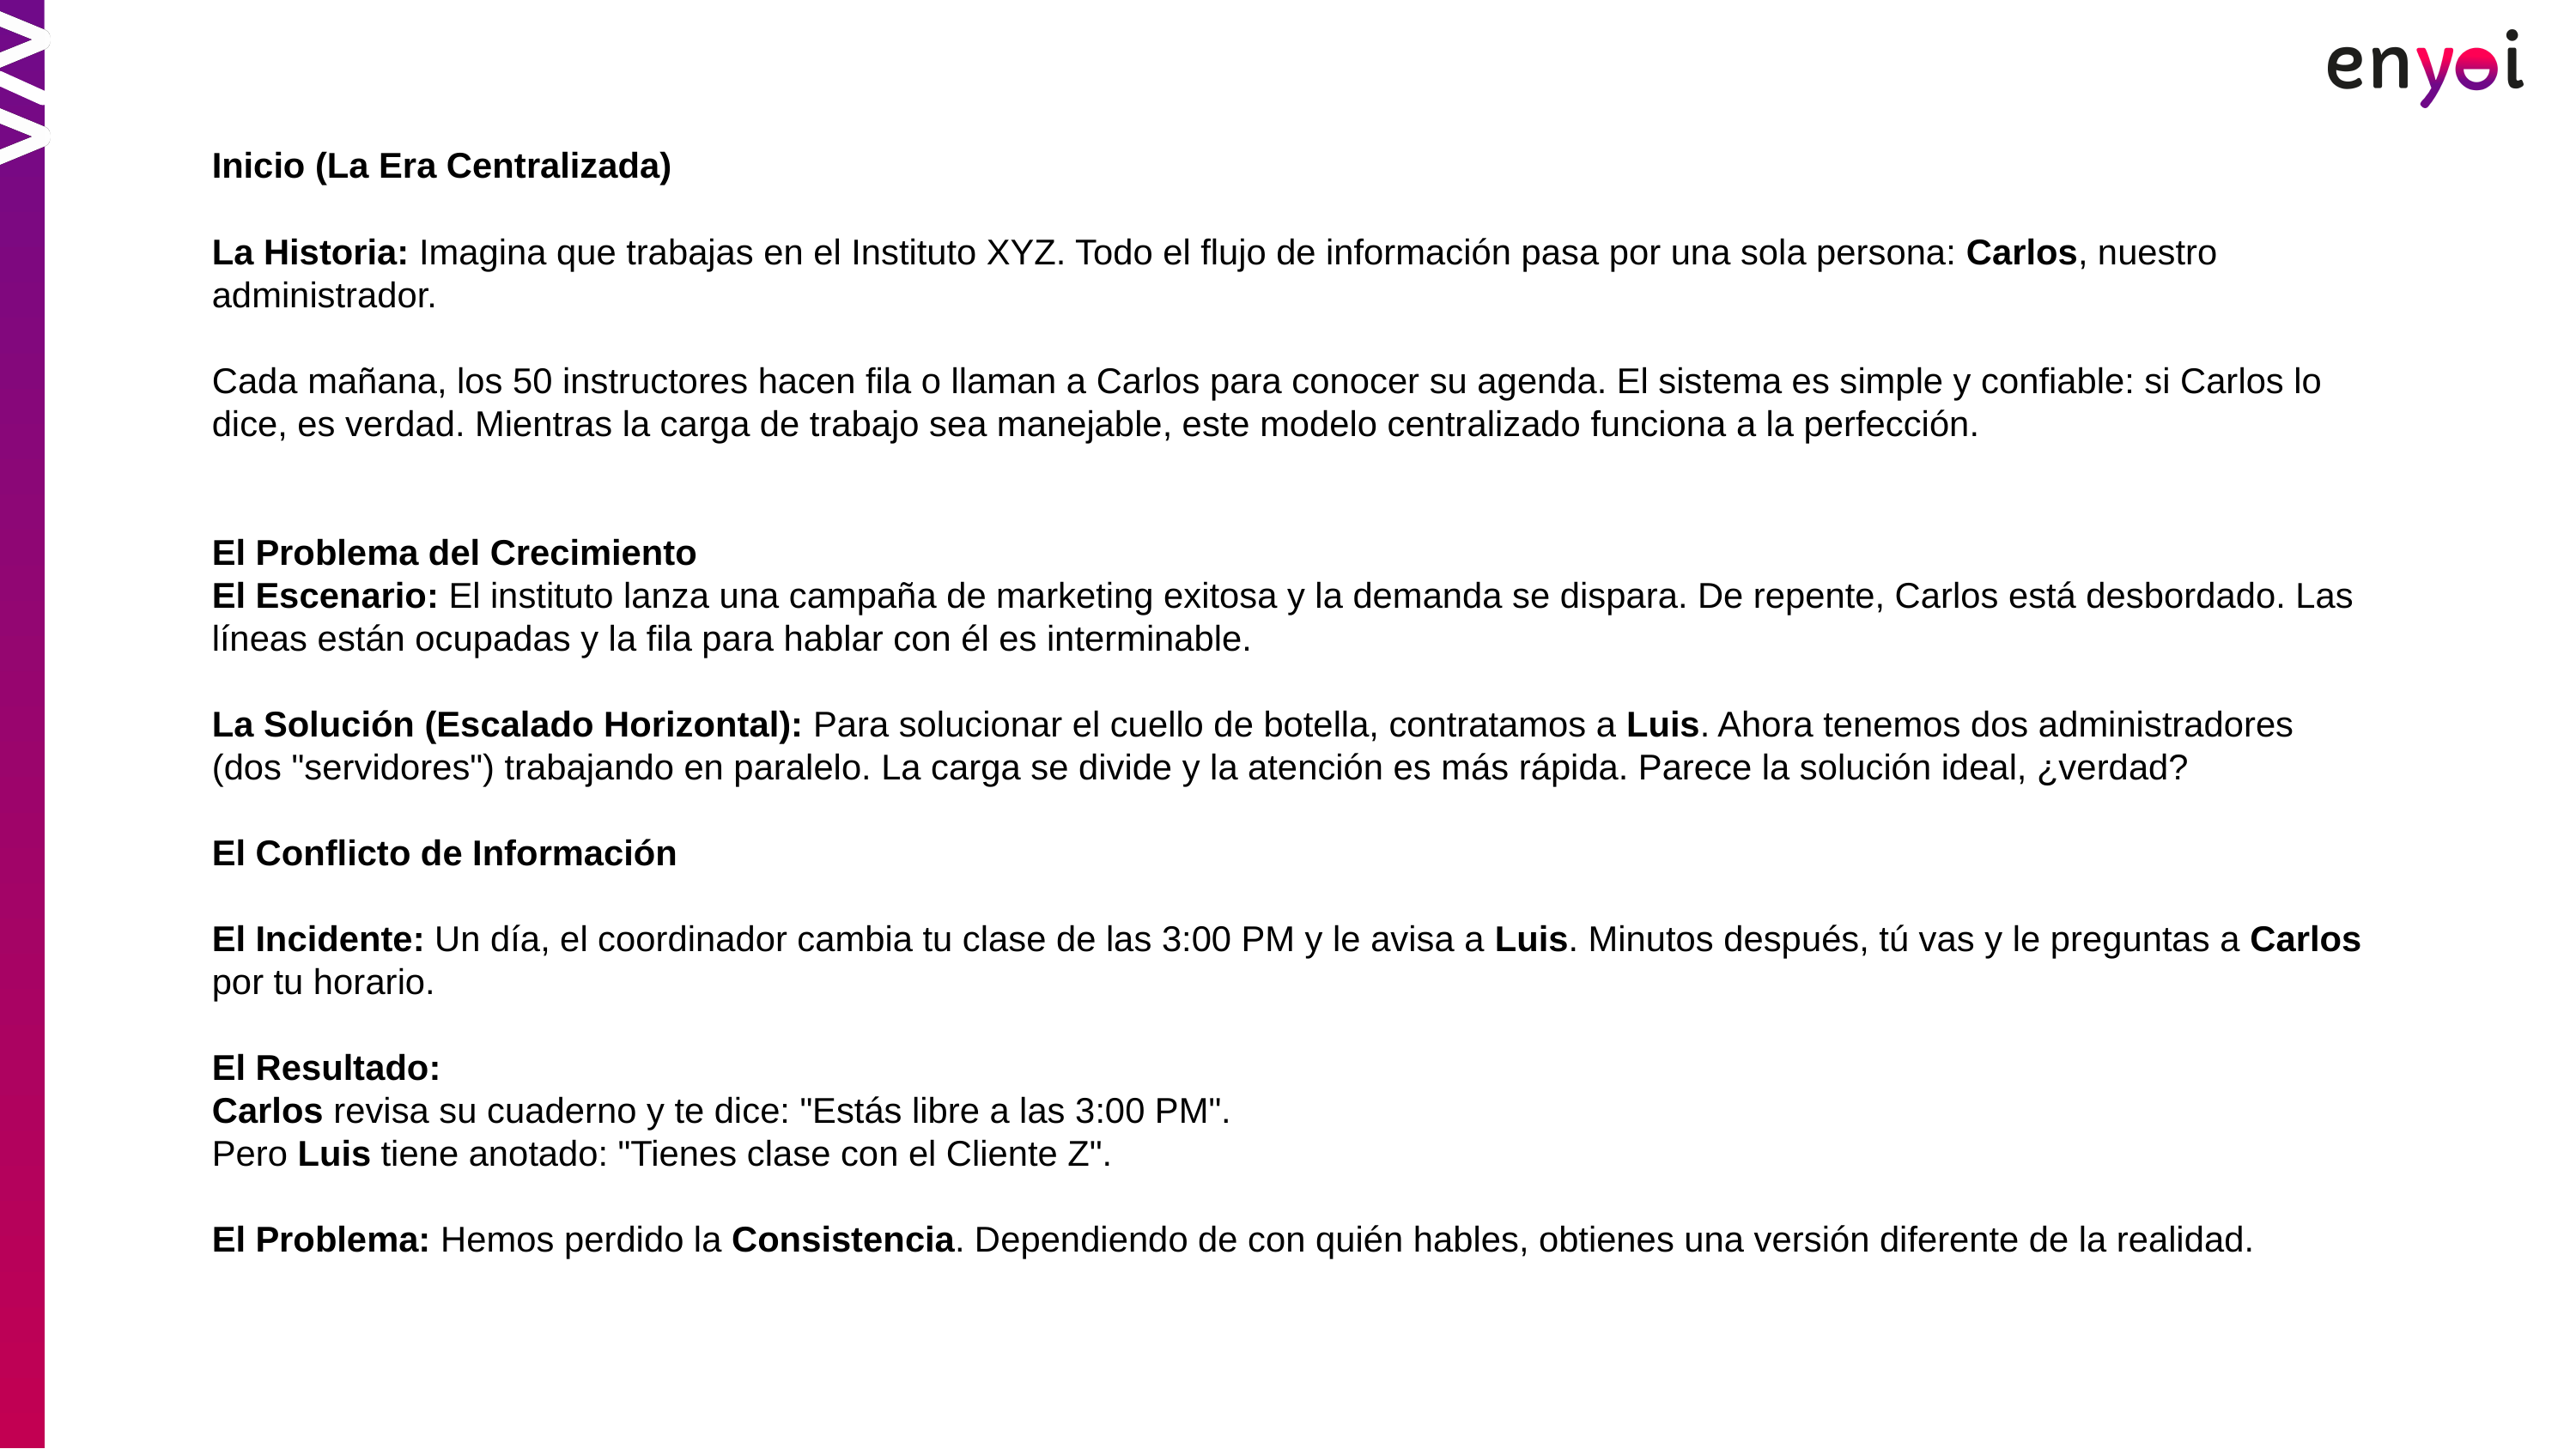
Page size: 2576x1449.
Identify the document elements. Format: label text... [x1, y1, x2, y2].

text_box [2328, 29, 2524, 108]
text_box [0, 0, 53, 1449]
text_box Inicio (La Era Centralizada) La Historia: Imagina que trabajas en el Instituto XYZ. Todo el flujo de información pasa por una sola persona: Carlos, nuestro administrador. Cada mañana, los 50 instructores hacen fila o llaman a Carlos para conocer su agenda. El sistema es simple y confiable: si Carlos lo dice, es verdad. Mientras la carga de trabajo sea manejable, este modelo centralizado funciona a la perfección. El Problema del Crecimiento El Escenario: El instituto lanza una campaña de marketing exitosa y la demanda se dispara. De repente, Carlos está desbordado. Las líneas están ocupadas y la fila para hablar con él es interminable. La Solución (Escalado Horizontal): Para solucionar el cuello de botella, contratamos a Luis. Ahora tenemos dos administradores (dos "servidores") trabajando en paralelo. La carga se divide y la atención es más rápida. Parece la solución ideal, ¿verdad? El Conflicto de Información El Incidente: Un día, el coordinador cambia tu clase de las 3:00 PM y le avisa a Luis. Minutos después, tú vas y le preguntas a Carlos por tu horario. El Resultado: Carlos revisa su cuaderno y te dice: "Estás libre a las 3:00 PM". Pero Luis tiene anotado: "Tienes clase con el Cliente Z". El Problema: Hemos perdido la Consistencia. Dependiendo de con quién hables, obtienes una versión diferente de la realidad. [199, 136, 2377, 1305]
